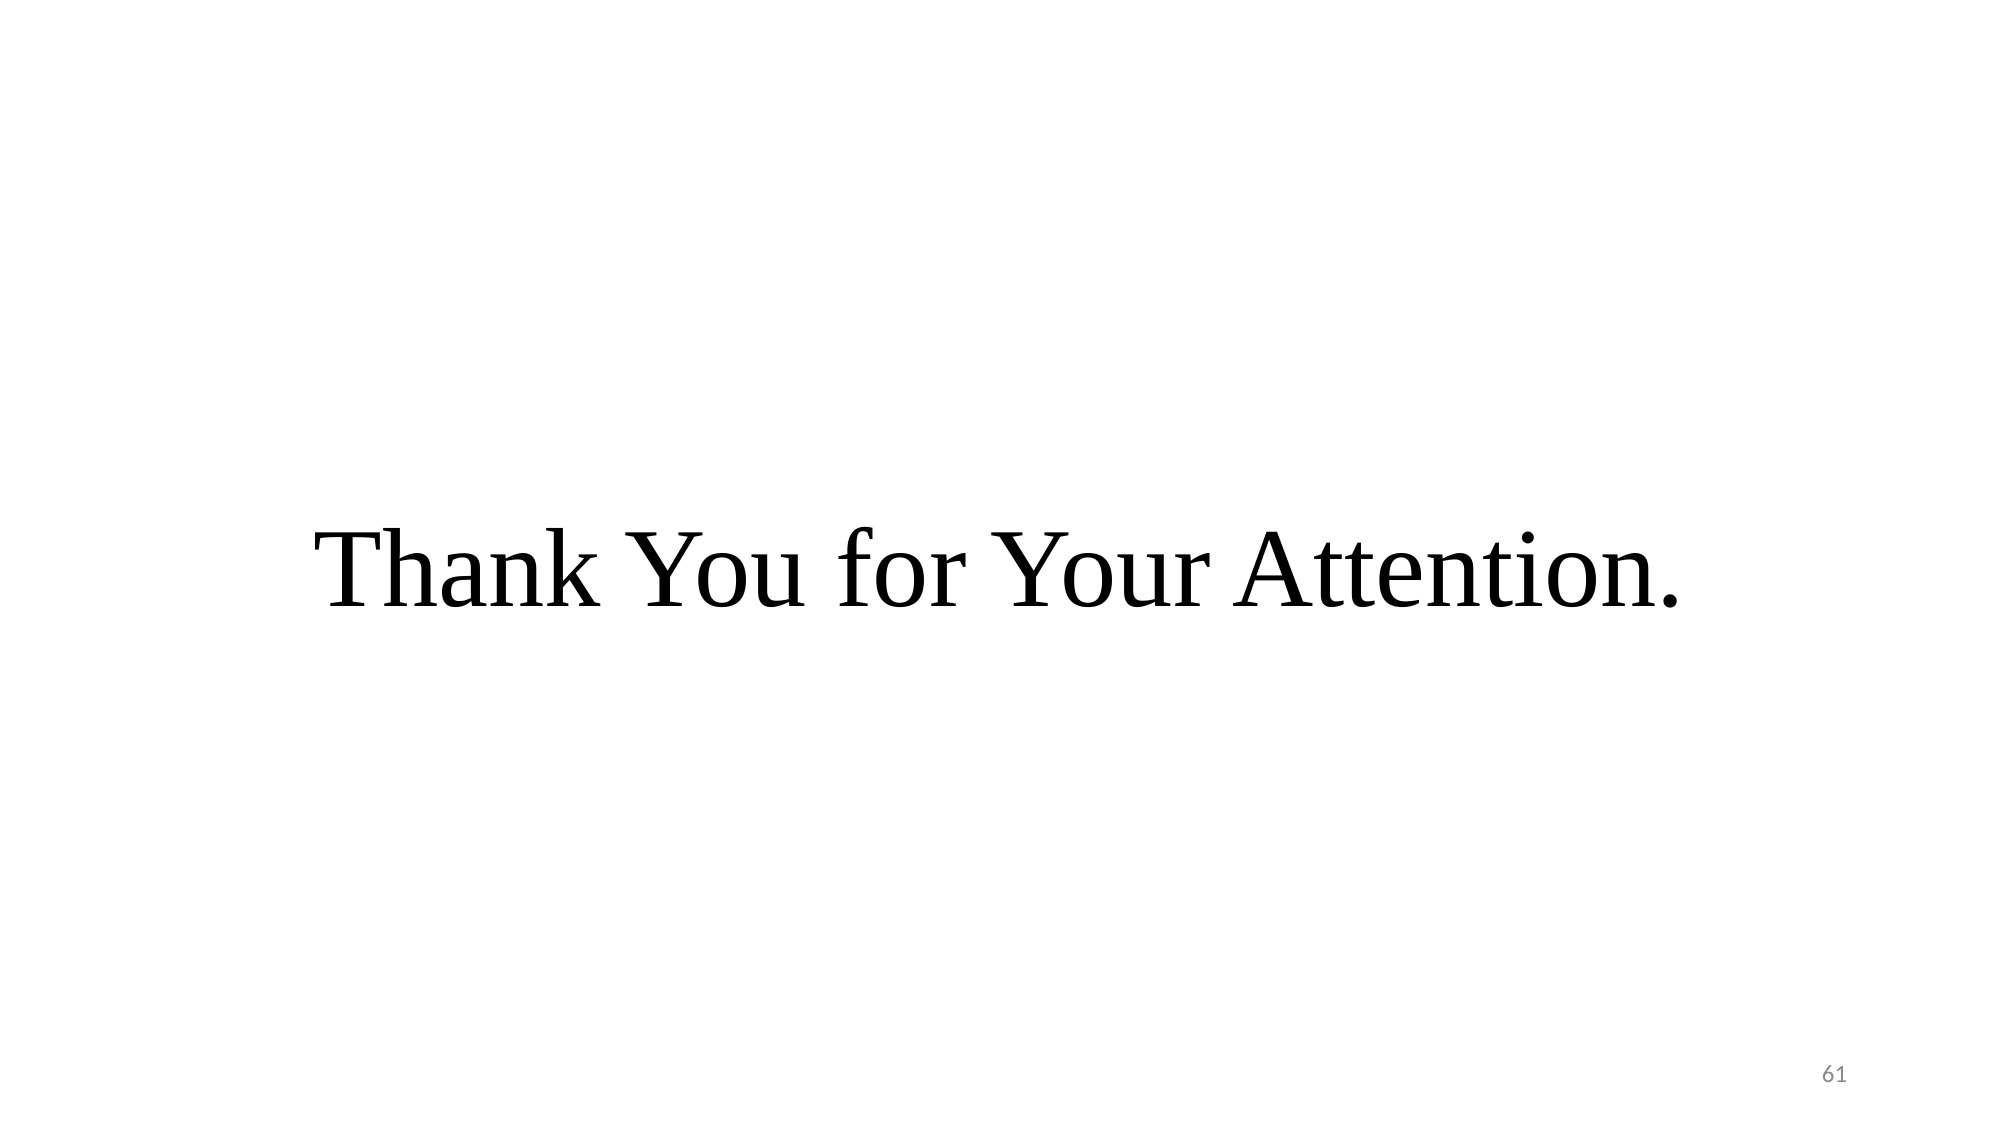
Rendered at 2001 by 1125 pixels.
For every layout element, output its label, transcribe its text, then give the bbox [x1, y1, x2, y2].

slide_number 61 [1412, 1042, 1863, 1103]
text_box Thank You for Your Attention. [298, 486, 1702, 637]
